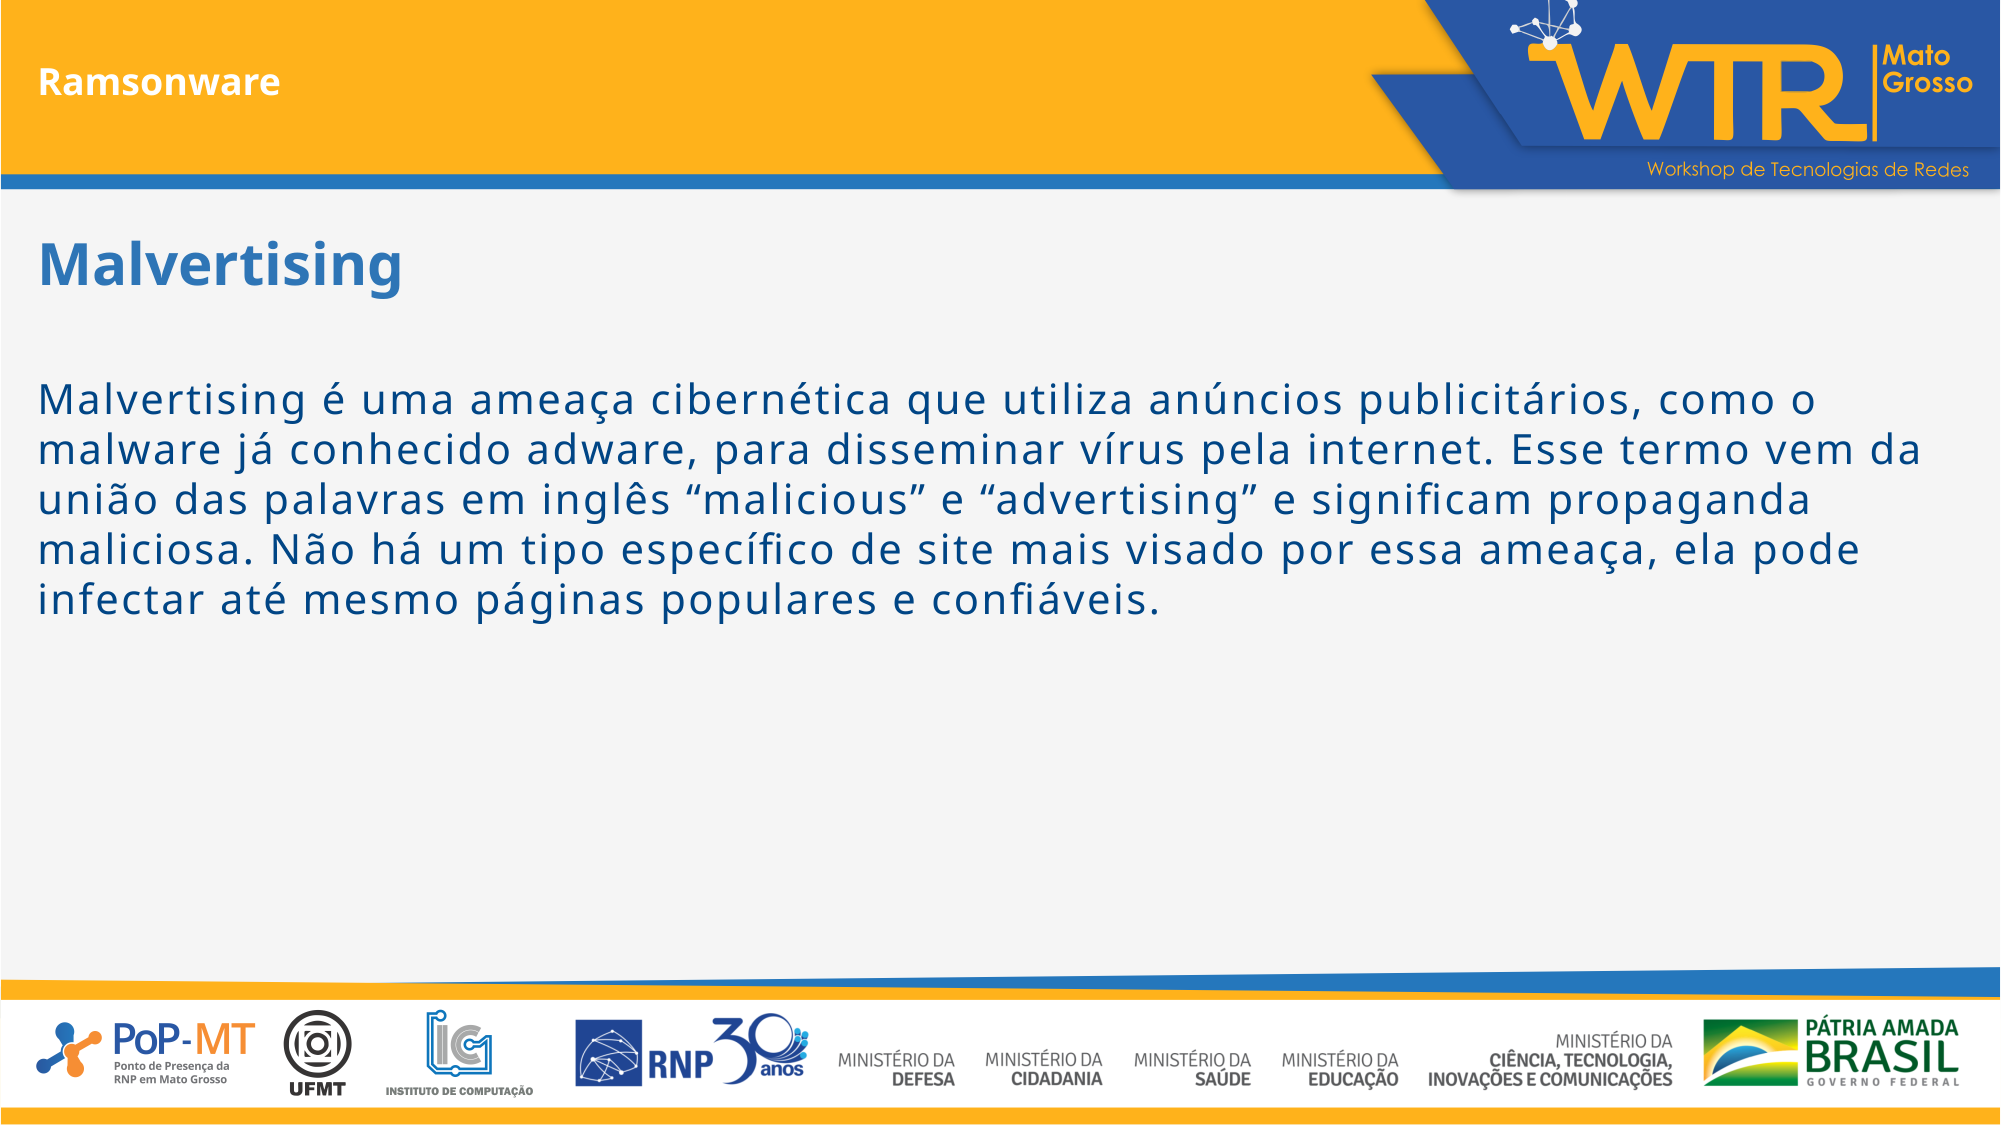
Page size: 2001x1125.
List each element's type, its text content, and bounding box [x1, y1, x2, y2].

text_box Malvertising Malvertising é uma ameaça cibernética que utiliza anúncios publicitários, como o malware já conhecido adware, para disseminar vírus pela internet. Esse termo vem da união das palavras em inglês “malicious” e “advertising” e significam propaganda maliciosa. Não há um tipo específico de site mais visado por essa ameaça, ela pode infectar até mesmo páginas populares e confiáveis. [22, 227, 1969, 942]
text_box Ramsonware [22, 55, 1440, 158]
picture [0, 0, 2001, 1125]
